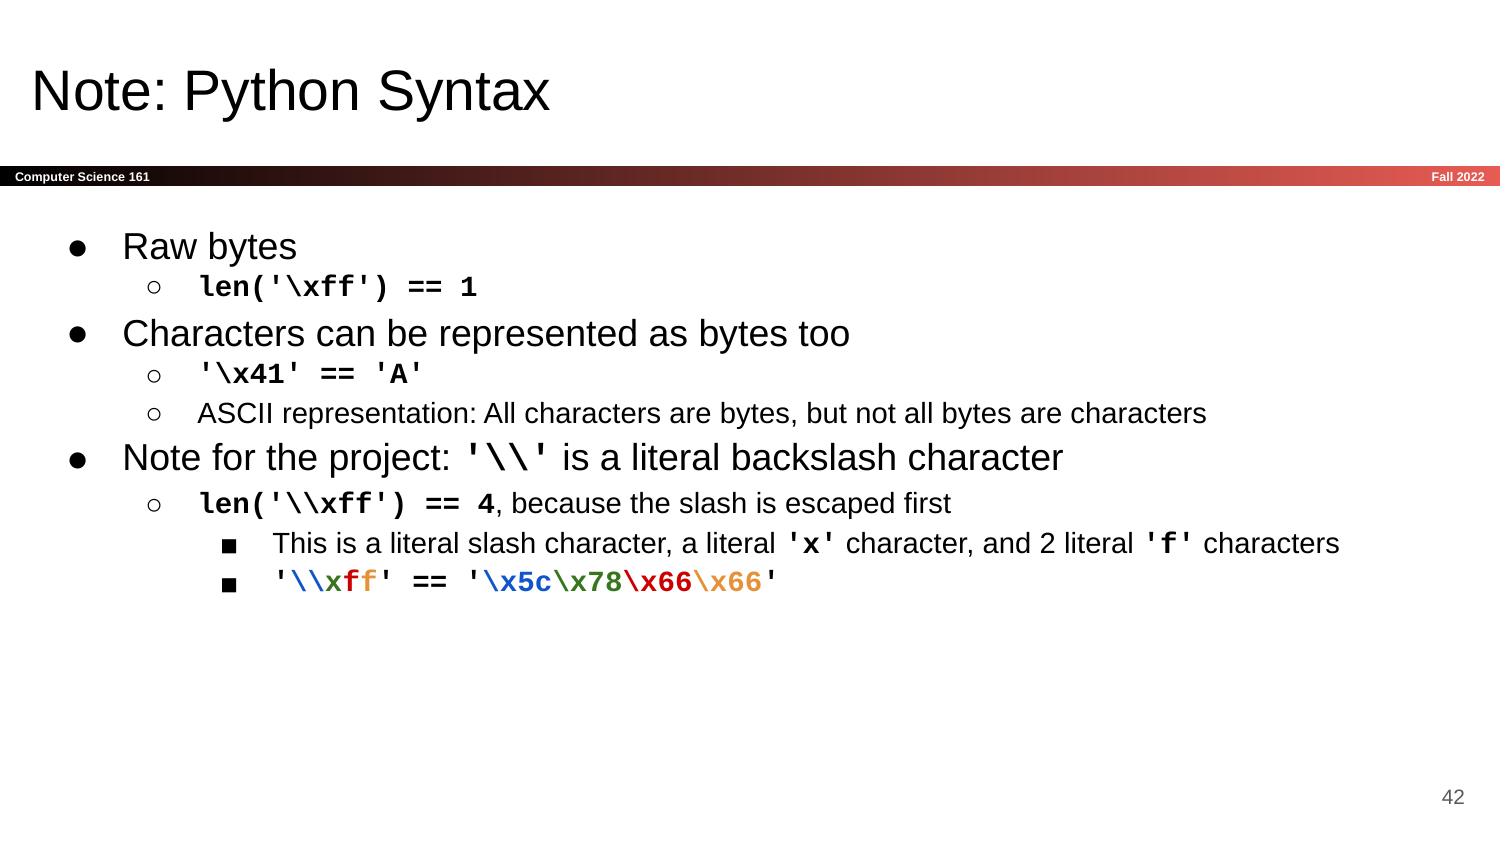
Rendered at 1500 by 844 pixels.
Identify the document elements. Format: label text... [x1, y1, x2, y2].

title Note: Python Syntax [16, 44, 1415, 139]
list Raw bytes len('\xff') == 1 Characters can be represented as bytes too '\x41' == 'A' ASCII representation: All characters are bytes, but not all bytes are characters Note for the project: '\\' is a literal backslash character len('\\xff') == 4, because the slash is escaped first This is a literal slash character, a literal 'x' character, and 2 literal 'f' characters '\\xff' == '\x5c\x78\x66\x66' [32, 204, 1431, 823]
slide_number ‹#› [1389, 764, 1480, 830]
